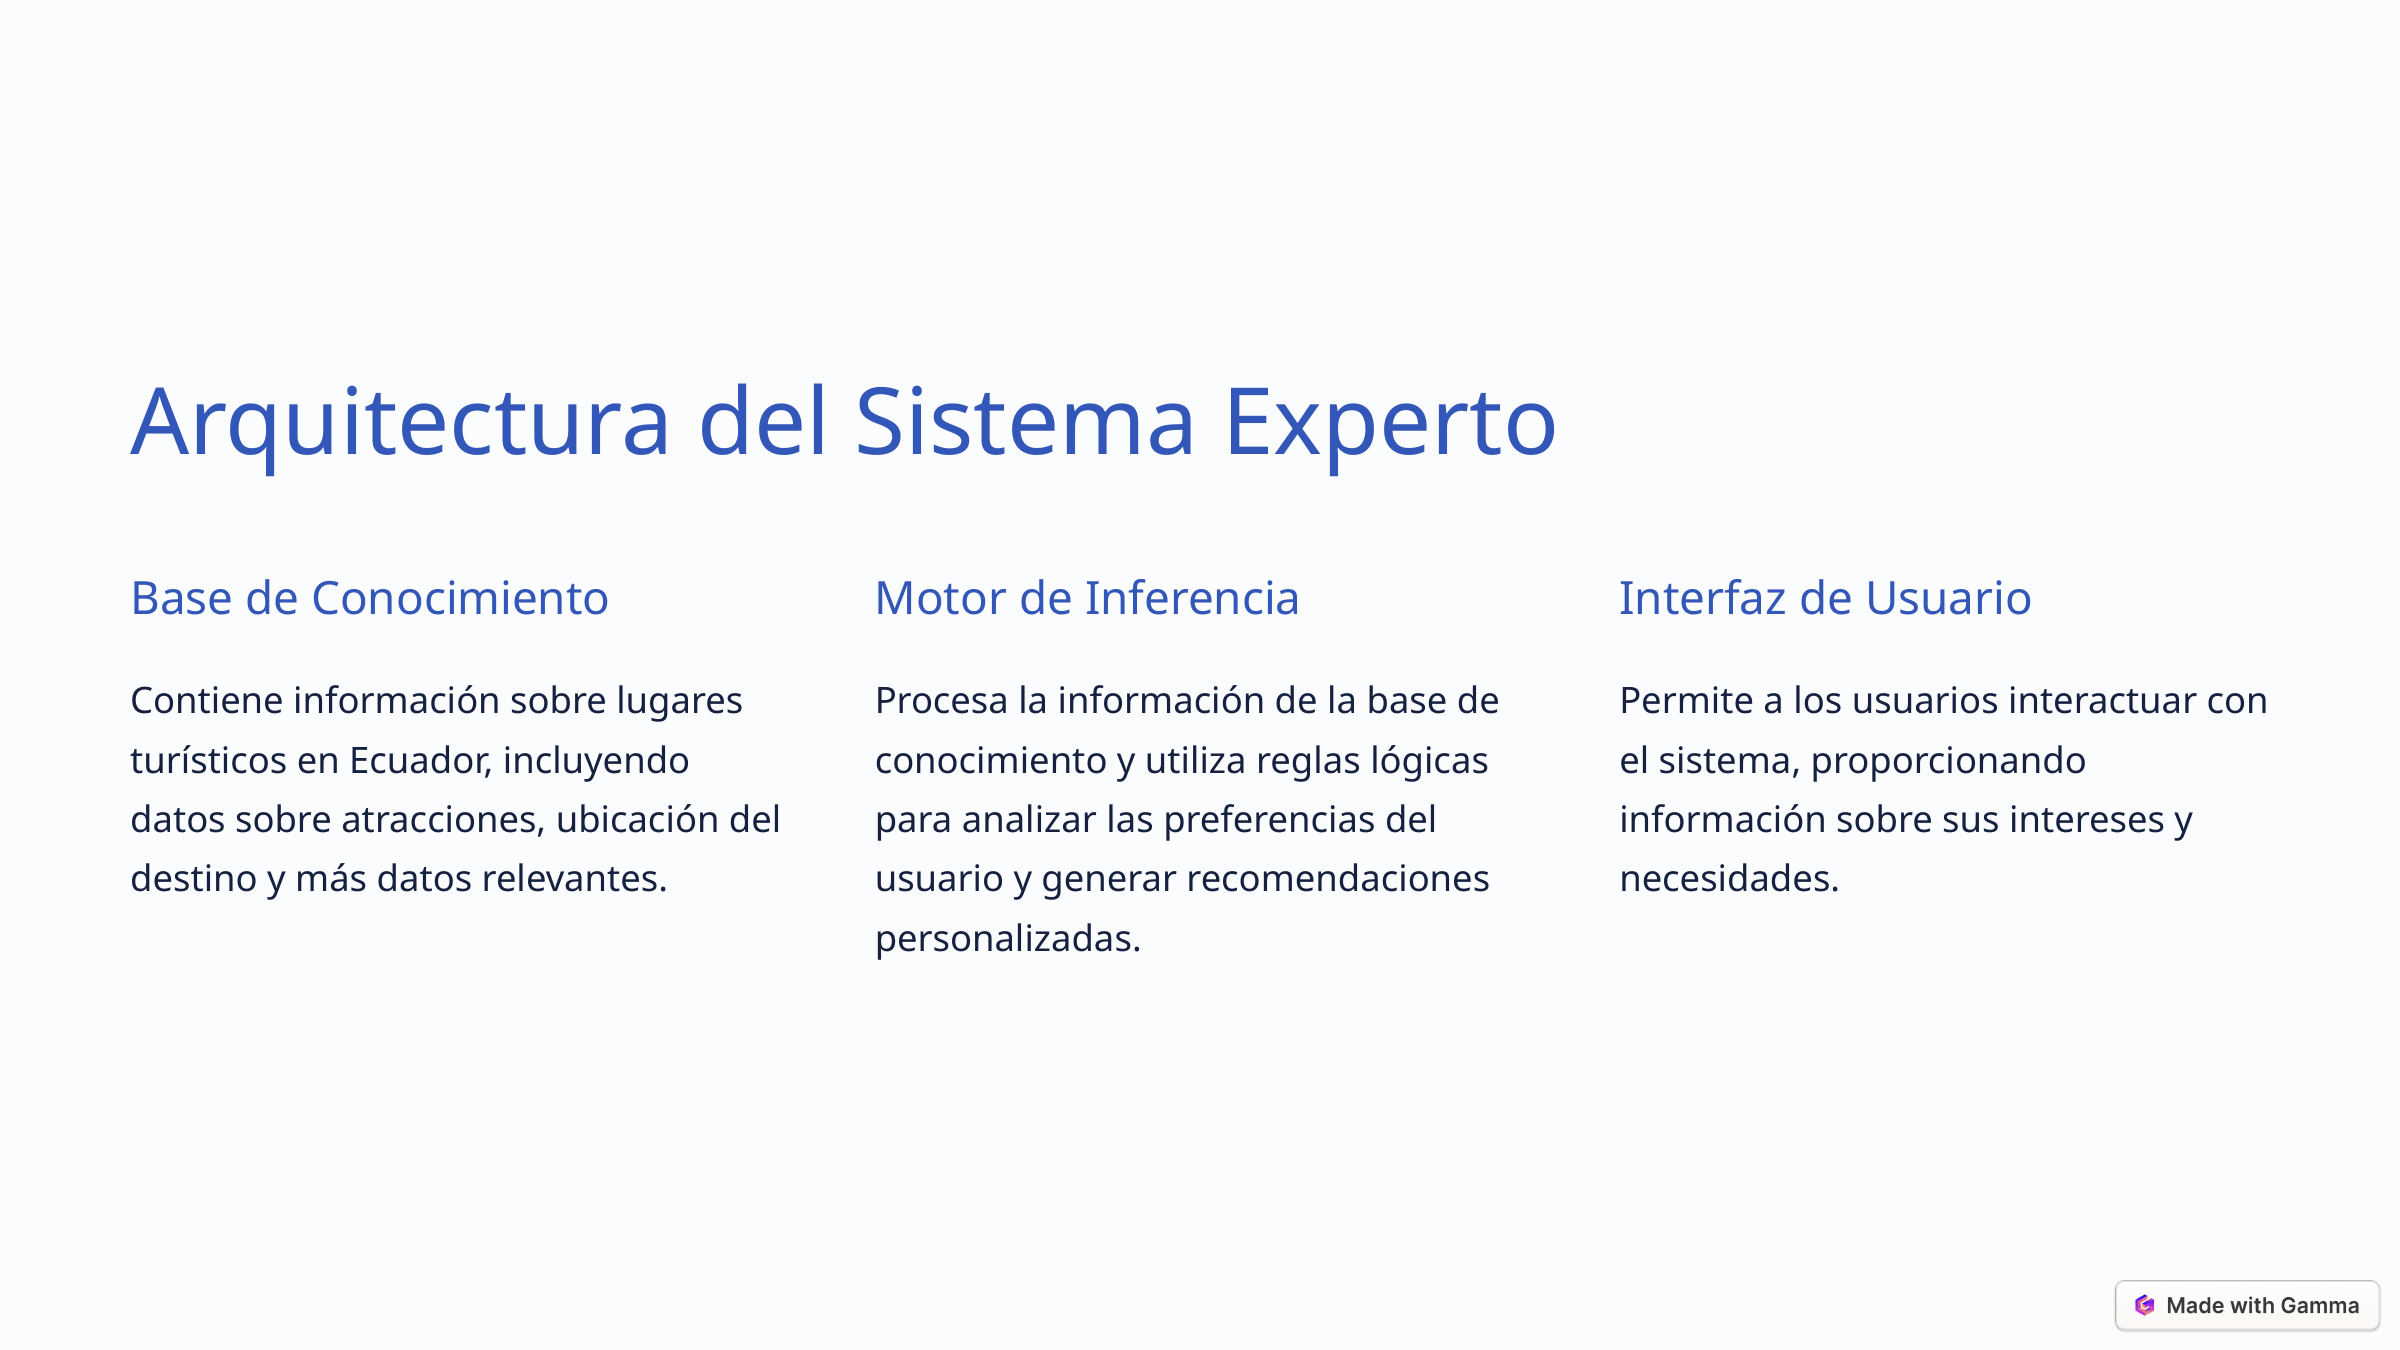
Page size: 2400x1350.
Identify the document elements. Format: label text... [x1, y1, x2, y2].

text_box Arquitectura del Sistema Experto [130, 357, 1583, 474]
text_box Base de Conocimiento [130, 566, 613, 625]
text_box Procesa la información de la base de conocimiento y utiliza reglas lógicas para analizar las preferencias del usuario y generar recomendaciones personalizadas. [874, 661, 1528, 960]
text_box Interfaz de Usuario [1619, 566, 2085, 625]
text_box Contiene información sobre lugares turísticos en Ecuador, incluyendo datos sobre atracciones, ubicación del destino y más datos relevantes. [130, 661, 783, 960]
text_box Permite a los usuarios interactuar con el sistema, proporcionando información sobre sus intereses y necesidades. [1619, 661, 2272, 900]
picture [2106, 1271, 2389, 1339]
text_box Motor de Inferencia [874, 566, 1340, 625]
